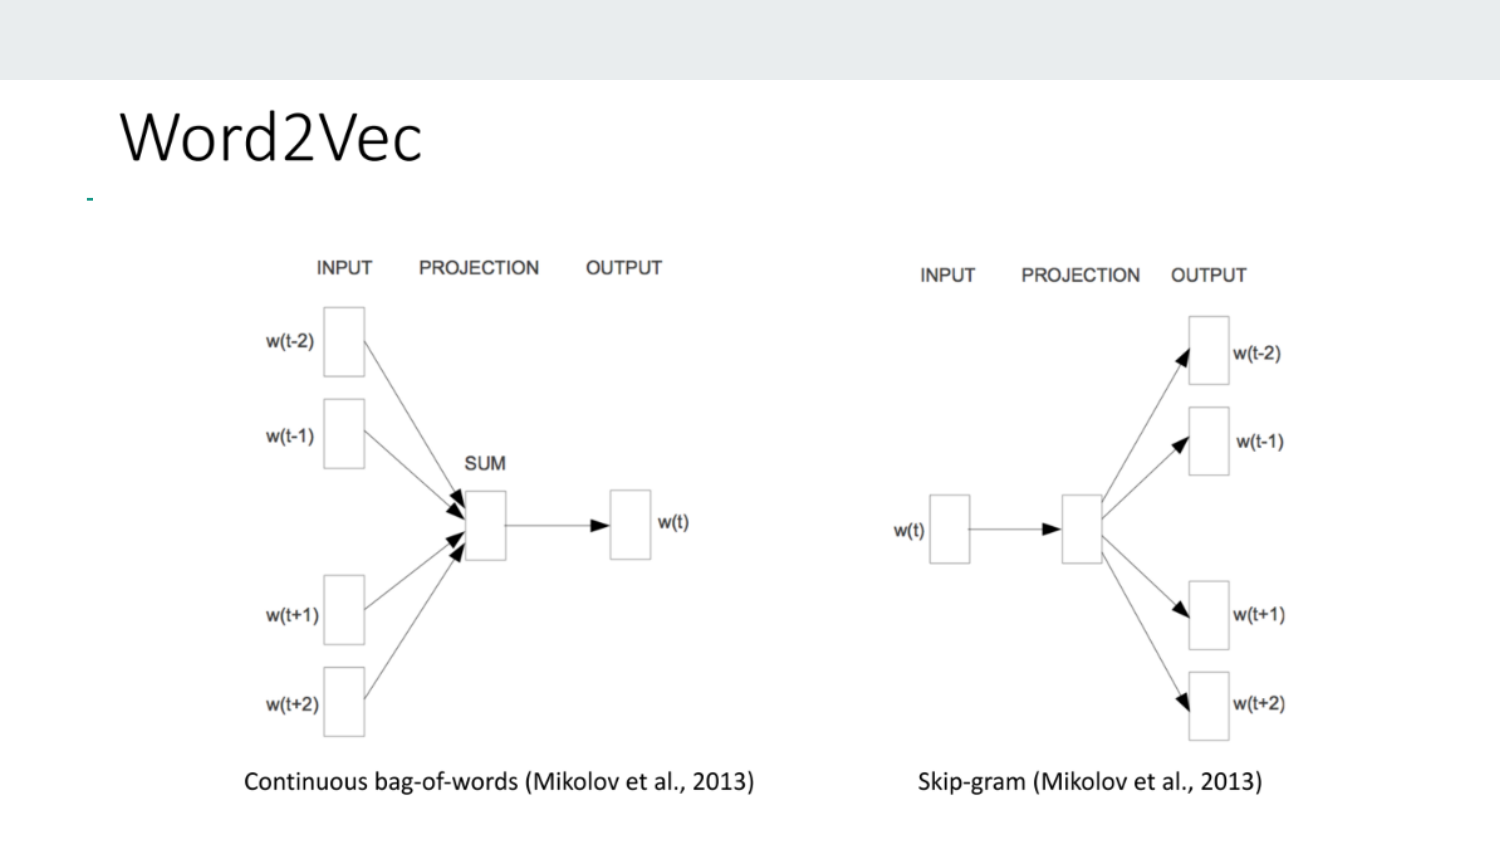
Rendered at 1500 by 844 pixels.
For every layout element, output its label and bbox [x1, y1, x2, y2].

picture [93, 86, 1387, 830]
